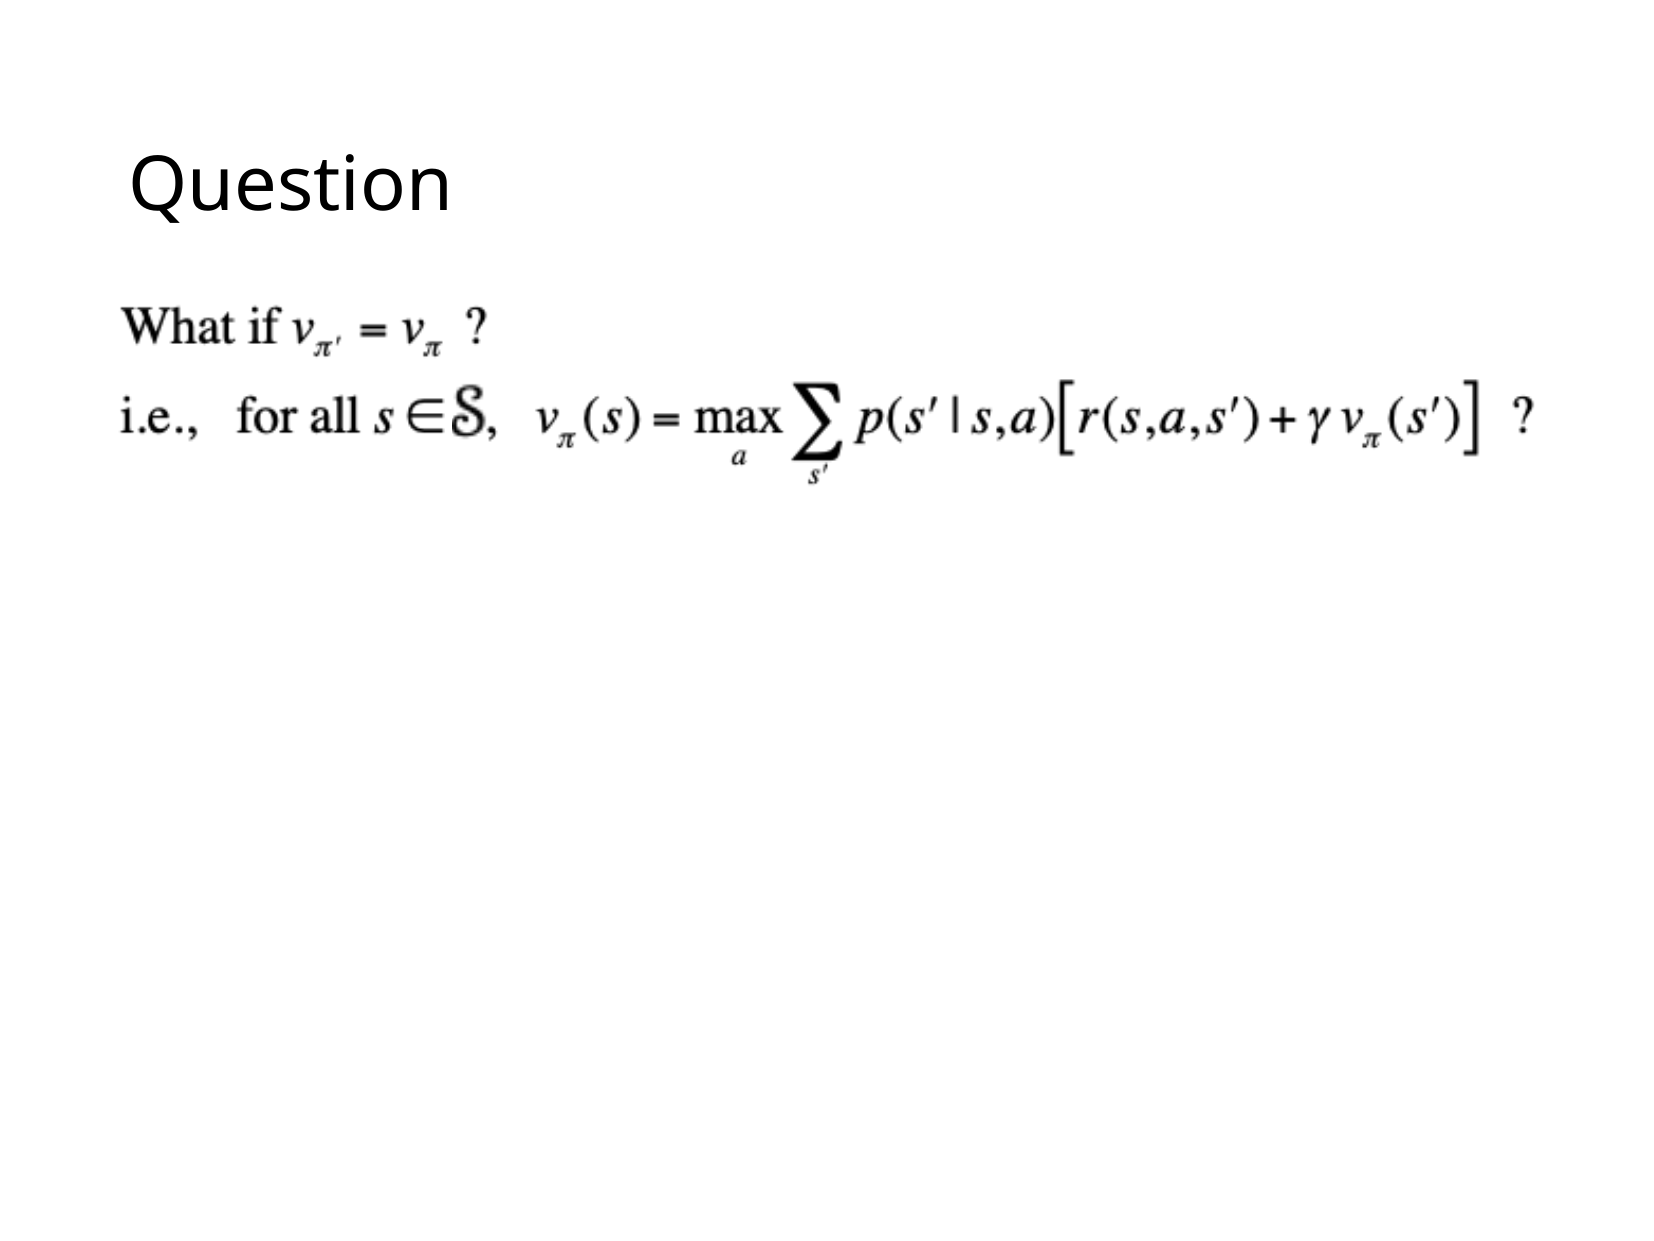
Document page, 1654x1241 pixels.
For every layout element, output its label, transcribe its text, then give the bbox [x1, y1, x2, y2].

picture [113, 293, 1547, 497]
title Question [113, 66, 1540, 293]
